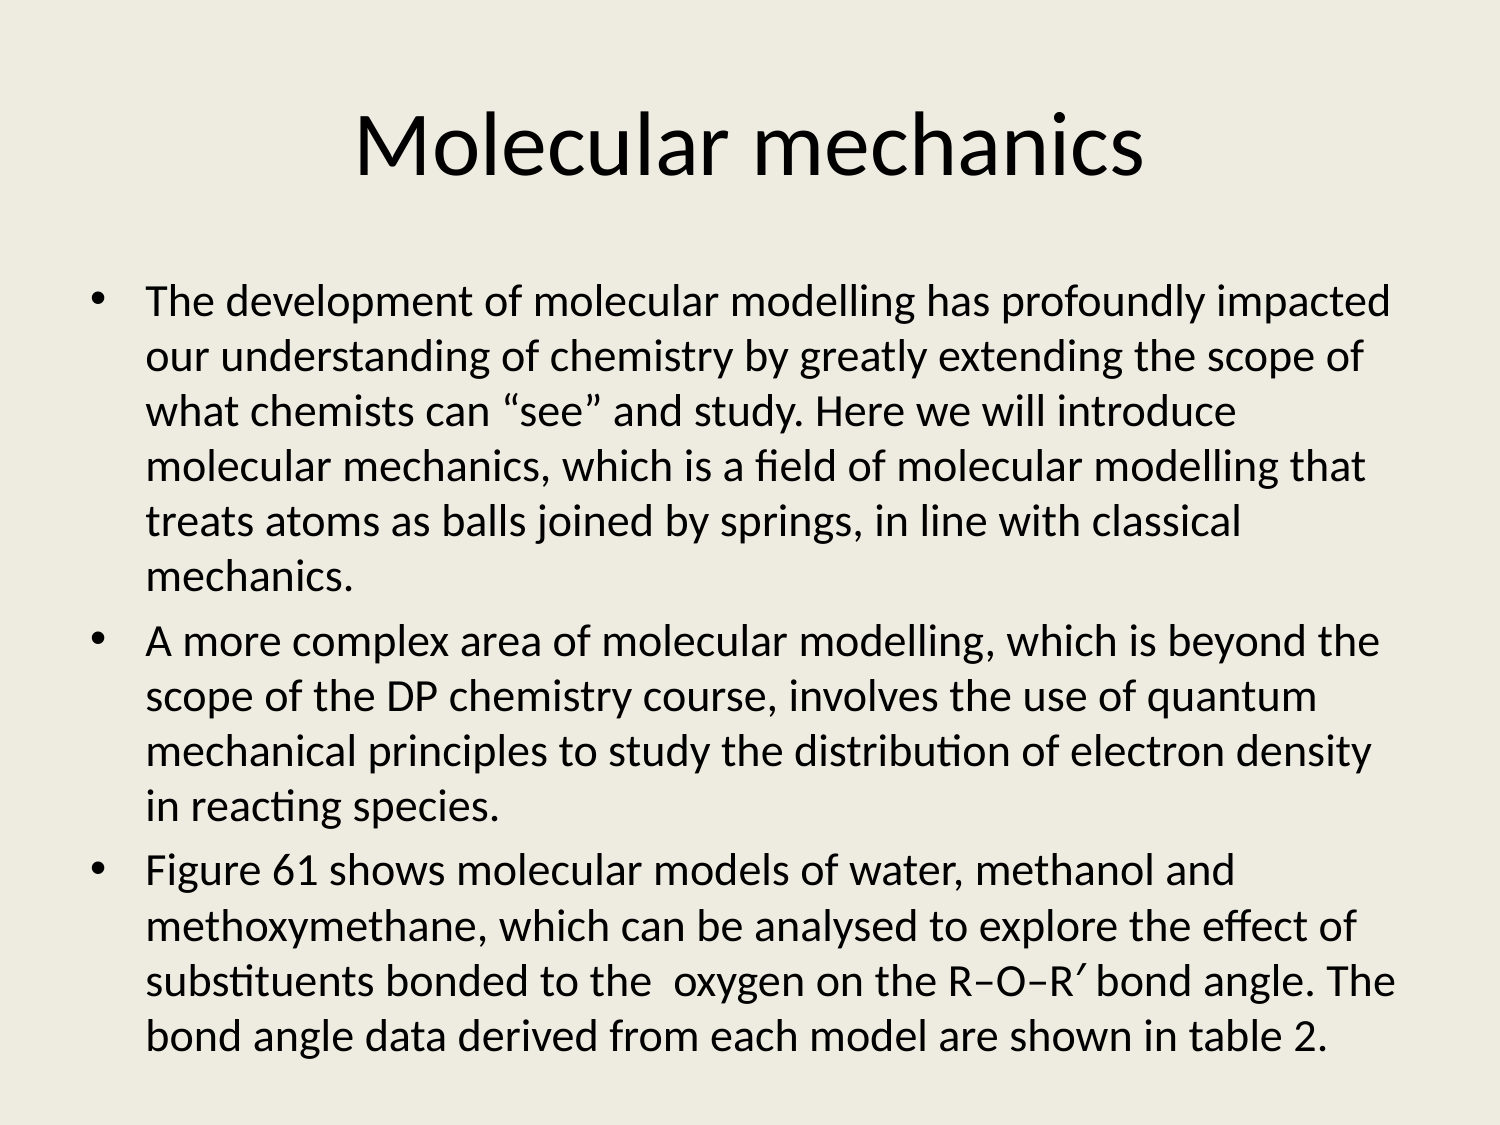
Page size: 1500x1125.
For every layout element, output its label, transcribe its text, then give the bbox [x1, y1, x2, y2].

list The development of molecular modelling has profoundly impacted our understanding of chemistry by greatly extending the scope of what chemists can “see” and study. Here we will introduce molecular mechanics, which is a field of molecular modelling that treats atoms as balls joined by springs, in line with classical mechanics. A more complex area of molecular modelling, which is beyond the scope of the DP chemistry course, involves the use of quantum mechanical principles to study the distribution of electron density in reacting species. Figure 61 shows molecular models of water, methanol and methoxymethane, which can be analysed to explore the effect of substituents bonded to the oxygen on the R–O–R′ bond angle. The bond angle data derived from each model are shown in table 2. [75, 262, 1425, 1086]
title Molecular mechanics [75, 45, 1425, 233]
